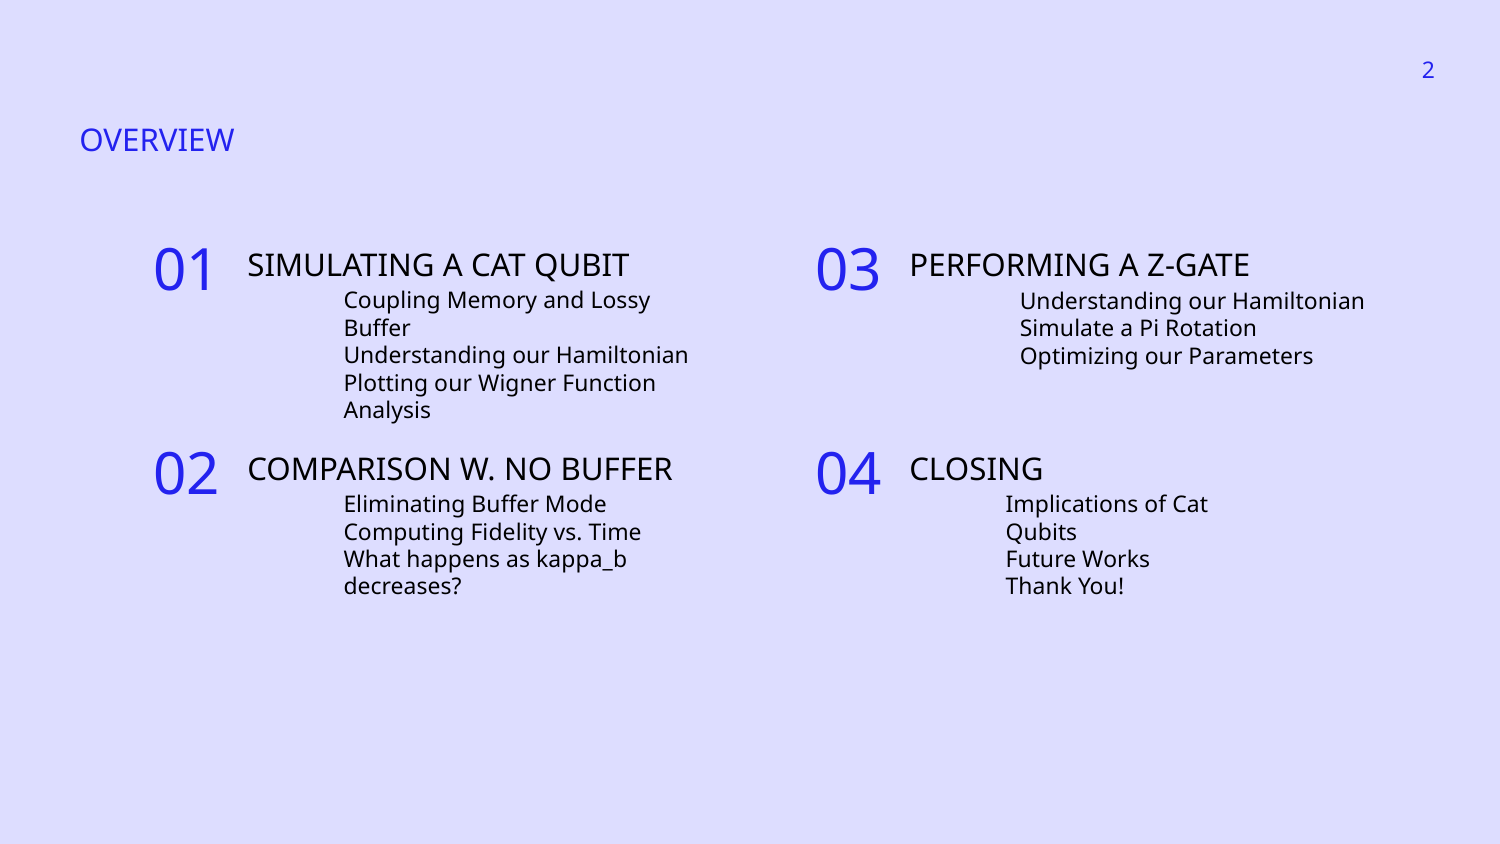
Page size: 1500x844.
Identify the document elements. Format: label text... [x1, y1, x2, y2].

subtitle SIMULATING A CAT QUBIT [232, 230, 744, 309]
list 02 [82, 434, 232, 513]
list Understanding our Hamiltonian Simulate a Pi Rotation Optimizing our Parameters [1004, 271, 1432, 423]
subtitle OVERVIEW [64, 104, 664, 164]
subtitle CLOSING [894, 434, 1282, 513]
subtitle PERFORMING A Z-GATE [897, 230, 1407, 299]
list 01 [82, 230, 232, 309]
list 03 [744, 230, 897, 309]
subtitle COMPARISON W. NO BUFFER [232, 434, 744, 513]
list Eliminating Buffer Mode Computing Fidelity vs. Time What happens as kappa_b decreases? [328, 474, 745, 613]
list 04 [744, 434, 894, 513]
list Coupling Memory and Lossy Buffer Understanding our Hamiltonian Plotting our Wigner Function Analysis [328, 271, 716, 434]
slide_number ‹#› [1392, 41, 1450, 71]
list Implications of Cat Qubits Future Works Thank You! [990, 474, 1282, 613]
